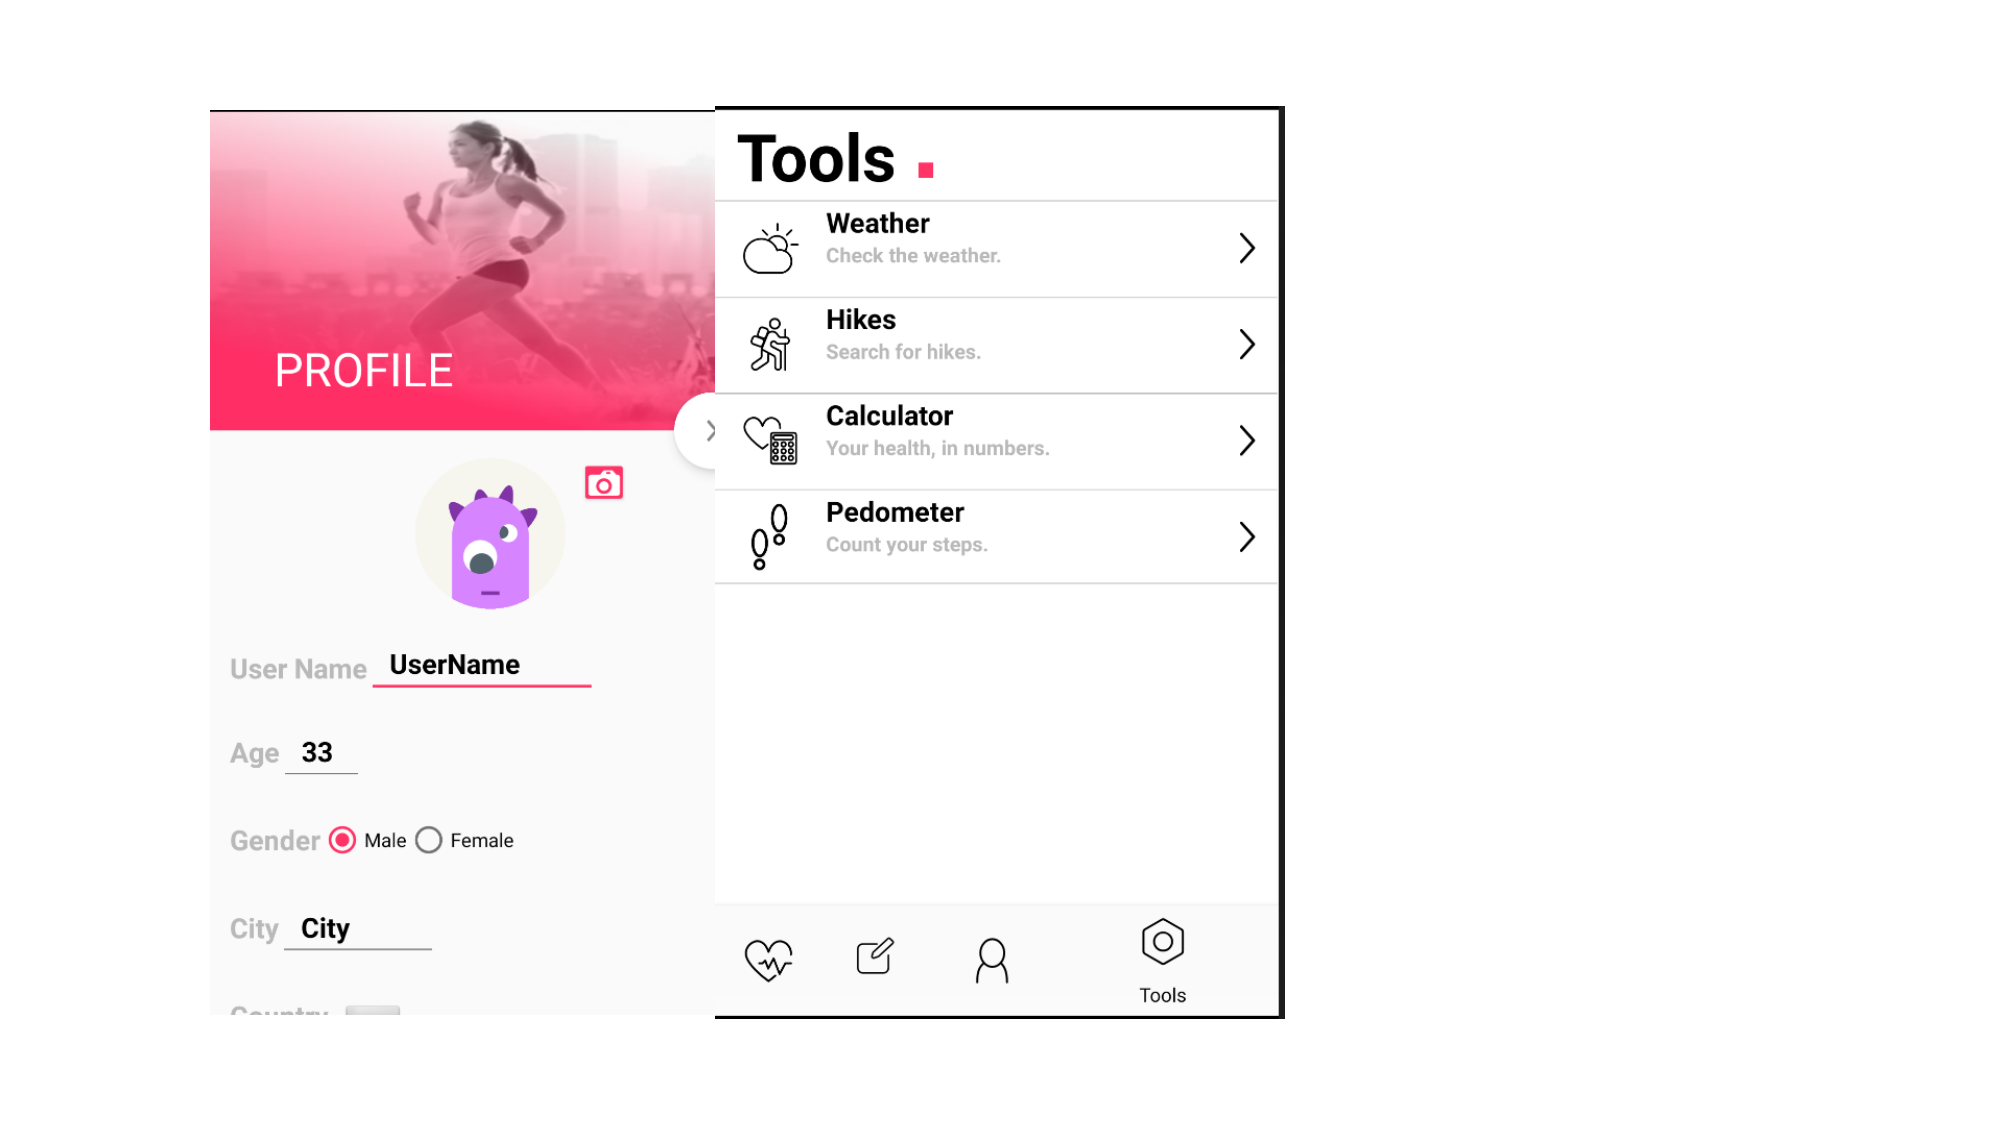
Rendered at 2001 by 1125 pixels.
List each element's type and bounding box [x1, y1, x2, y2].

picture [210, 106, 1285, 1019]
